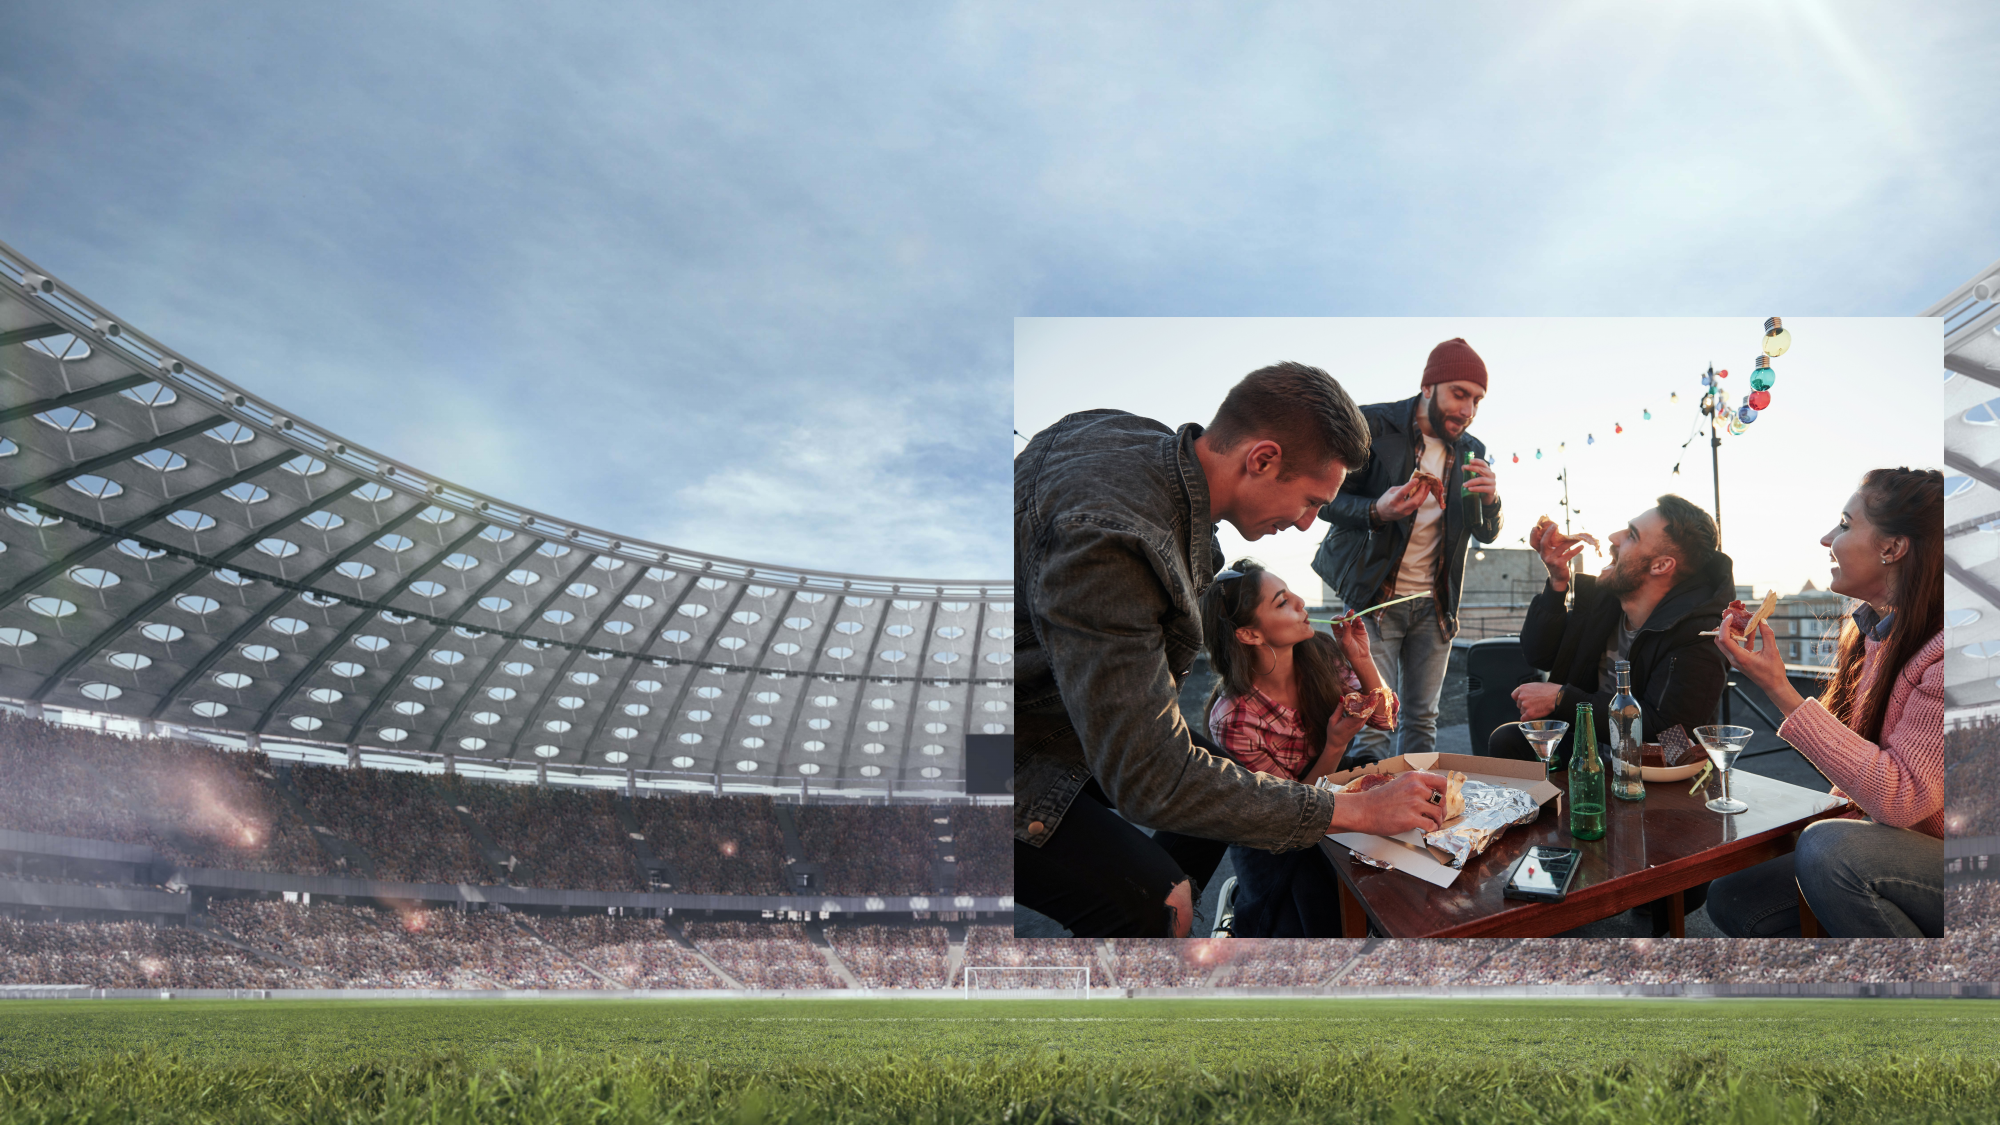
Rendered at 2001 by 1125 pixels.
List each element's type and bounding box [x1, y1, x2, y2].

picture [0, 0, 2000, 1125]
list [1014, 317, 1945, 938]
